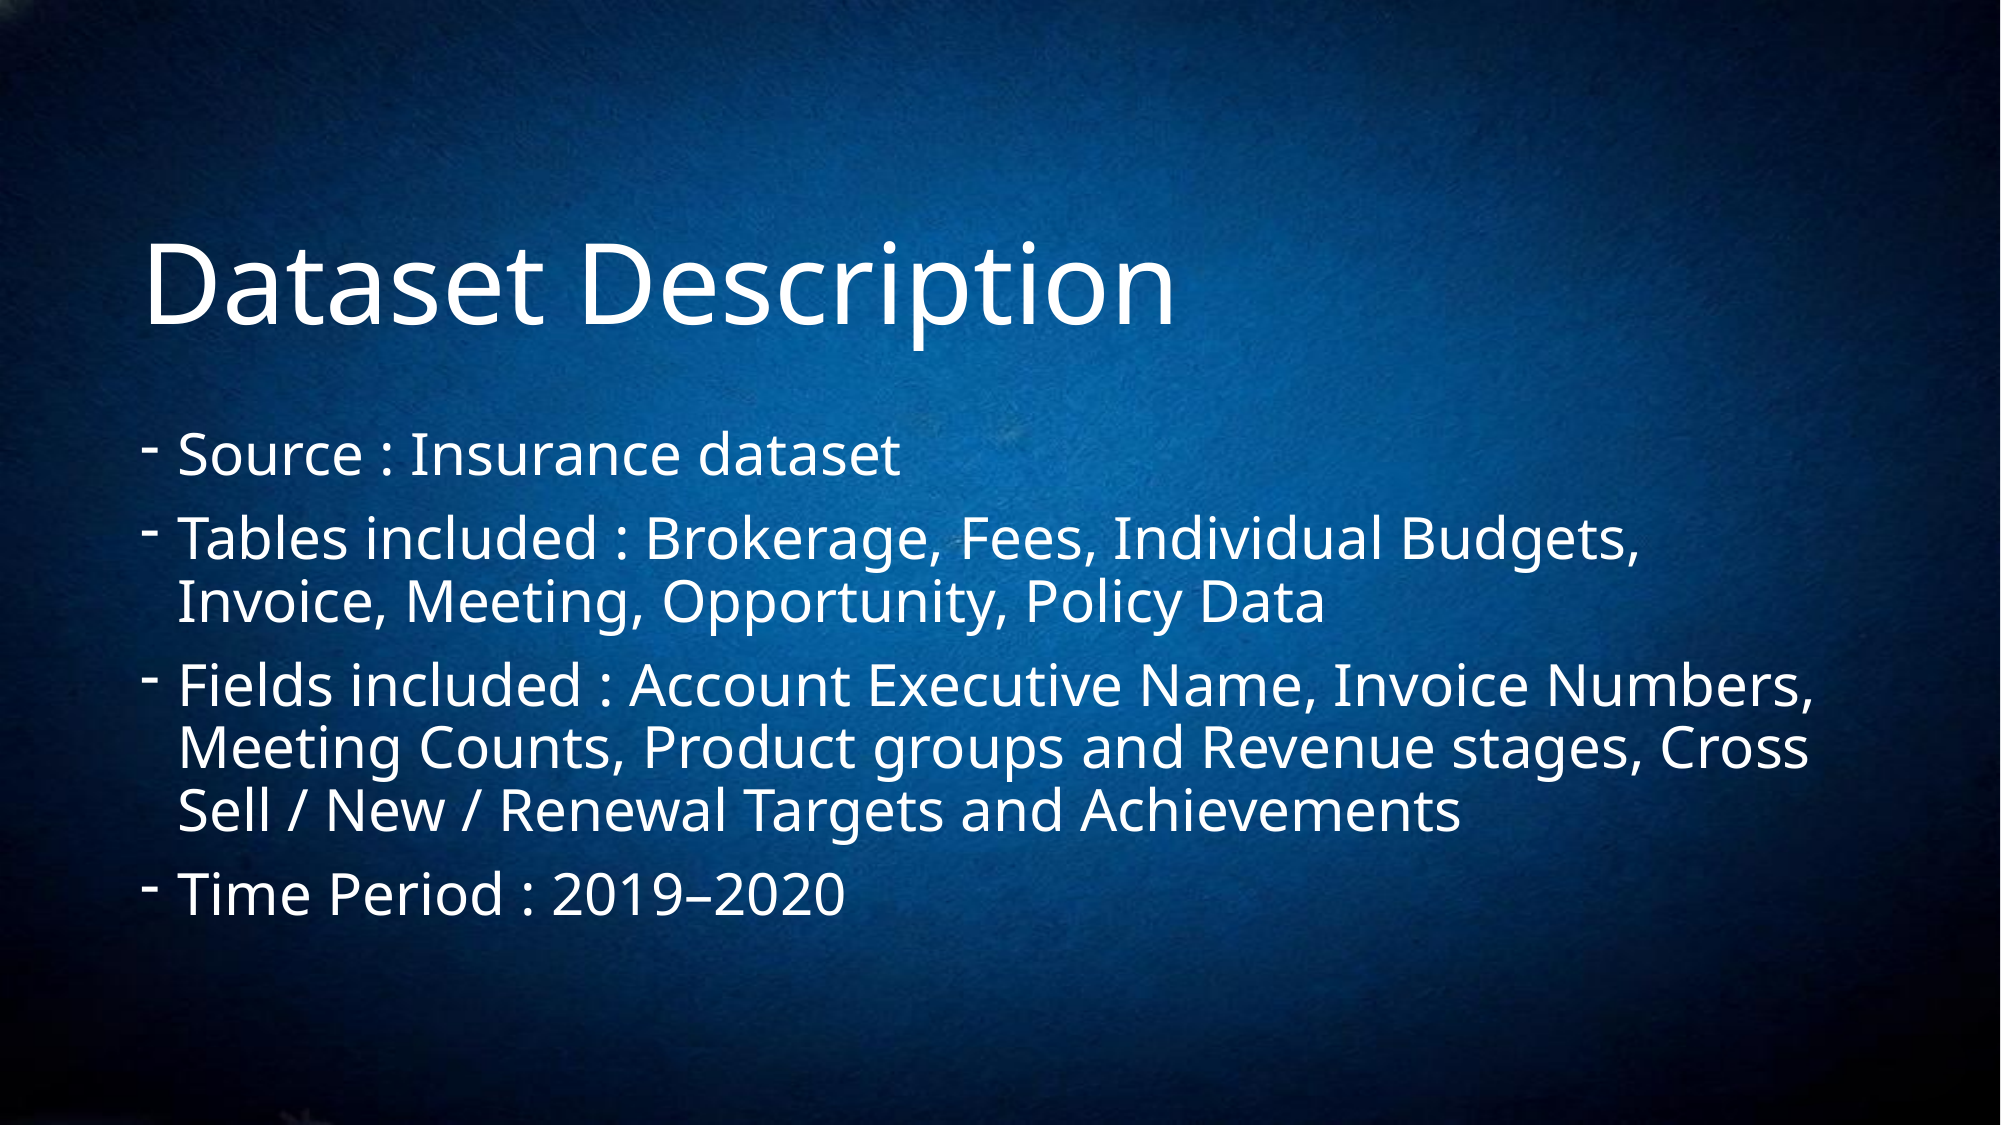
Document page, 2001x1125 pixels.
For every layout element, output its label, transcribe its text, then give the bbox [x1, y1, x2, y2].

title Dataset Description [125, 220, 1875, 346]
picture [0, 0, 2001, 1125]
list Source : Insurance dataset Tables included : Brokerage, Fees, Individual Budgets, Invoice, Meeting, Opportunity, Policy Data Fields included : Account Executive Name, Invoice Numbers, Meeting Counts, Product groups and Revenue stages, Cross Sell / New / Renewal Targets and Achievements Time Period : 2019–2020 [125, 417, 1875, 959]
